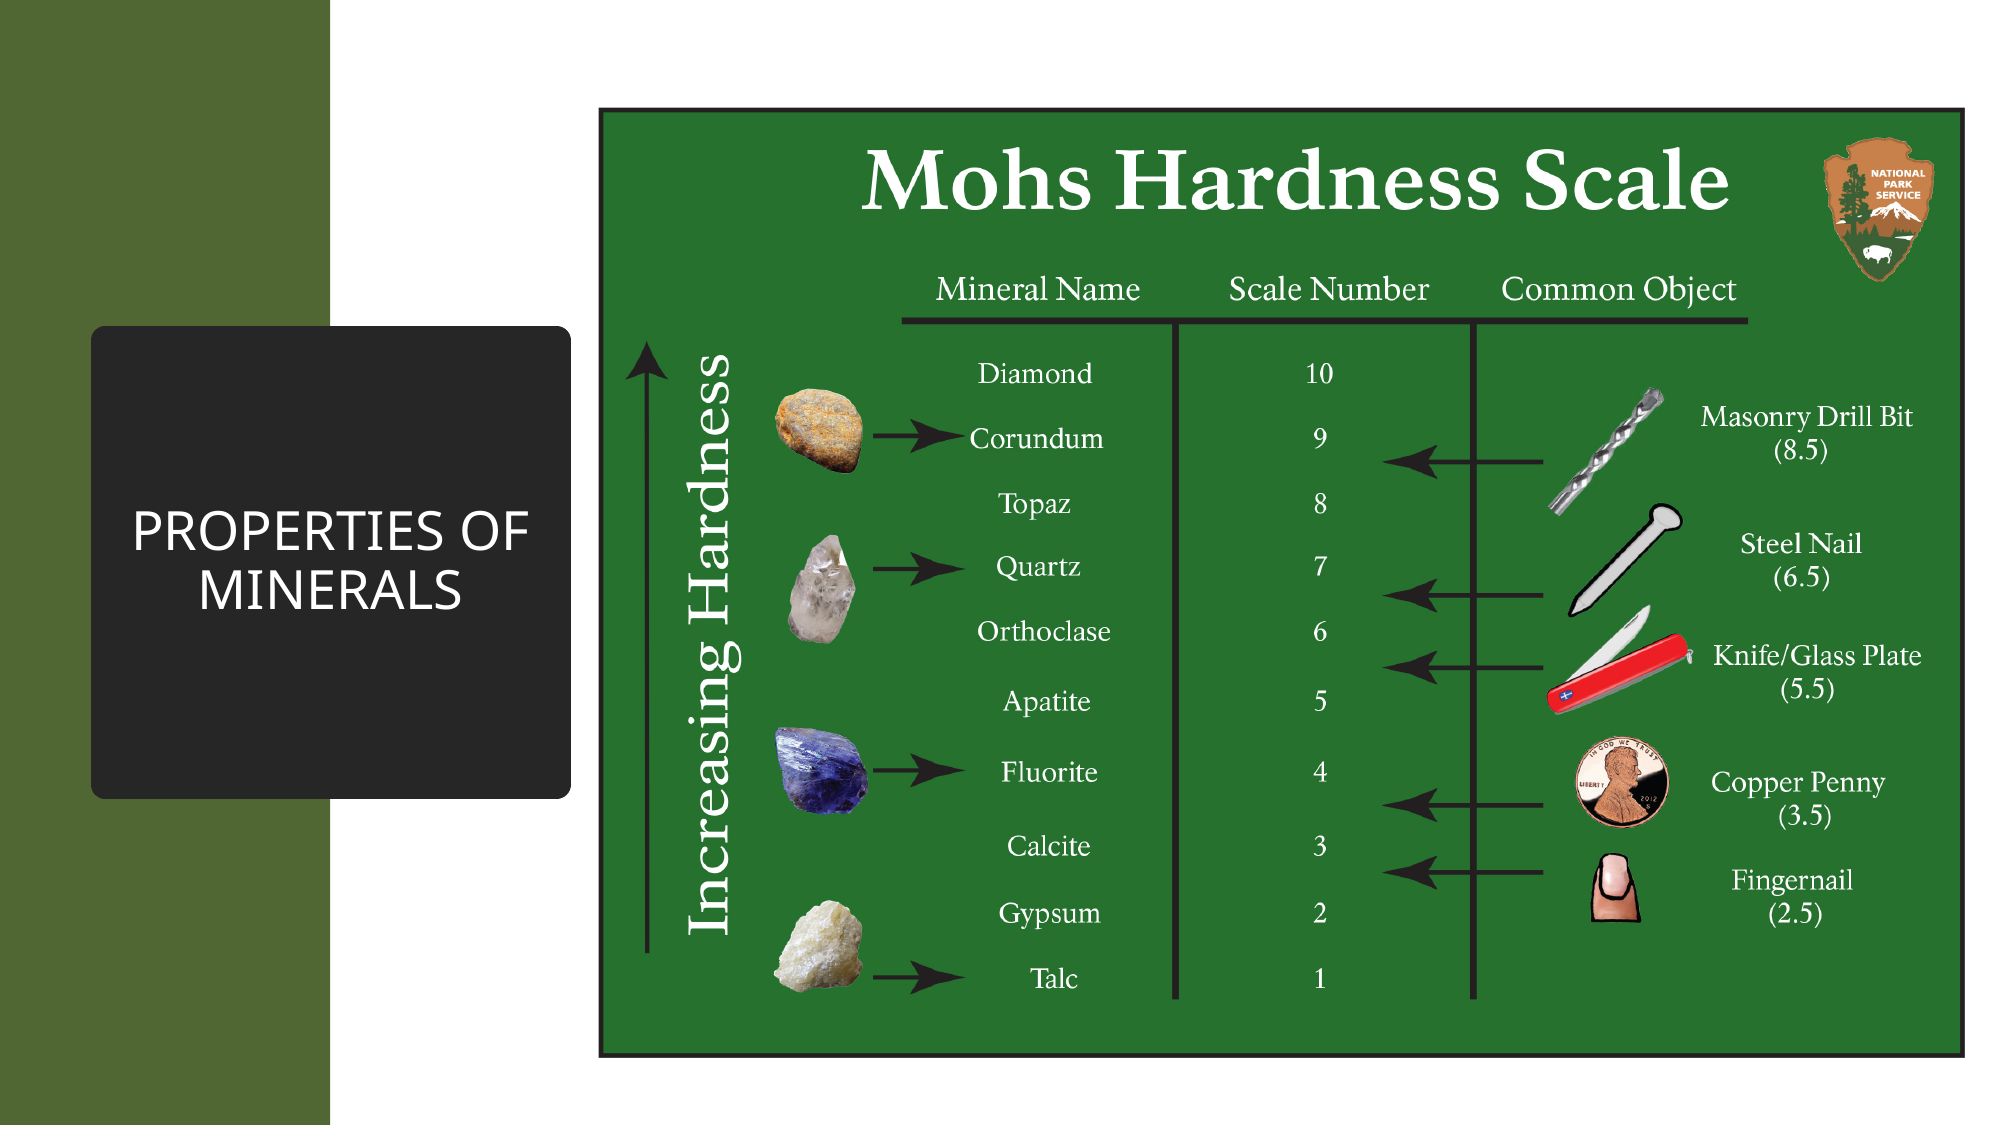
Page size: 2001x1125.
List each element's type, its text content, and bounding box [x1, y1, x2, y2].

title PROPERTIES OF MINERALS [105, 340, 557, 785]
text_box [0, 0, 332, 1125]
text_box [332, 0, 2000, 1125]
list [593, 102, 1969, 1063]
